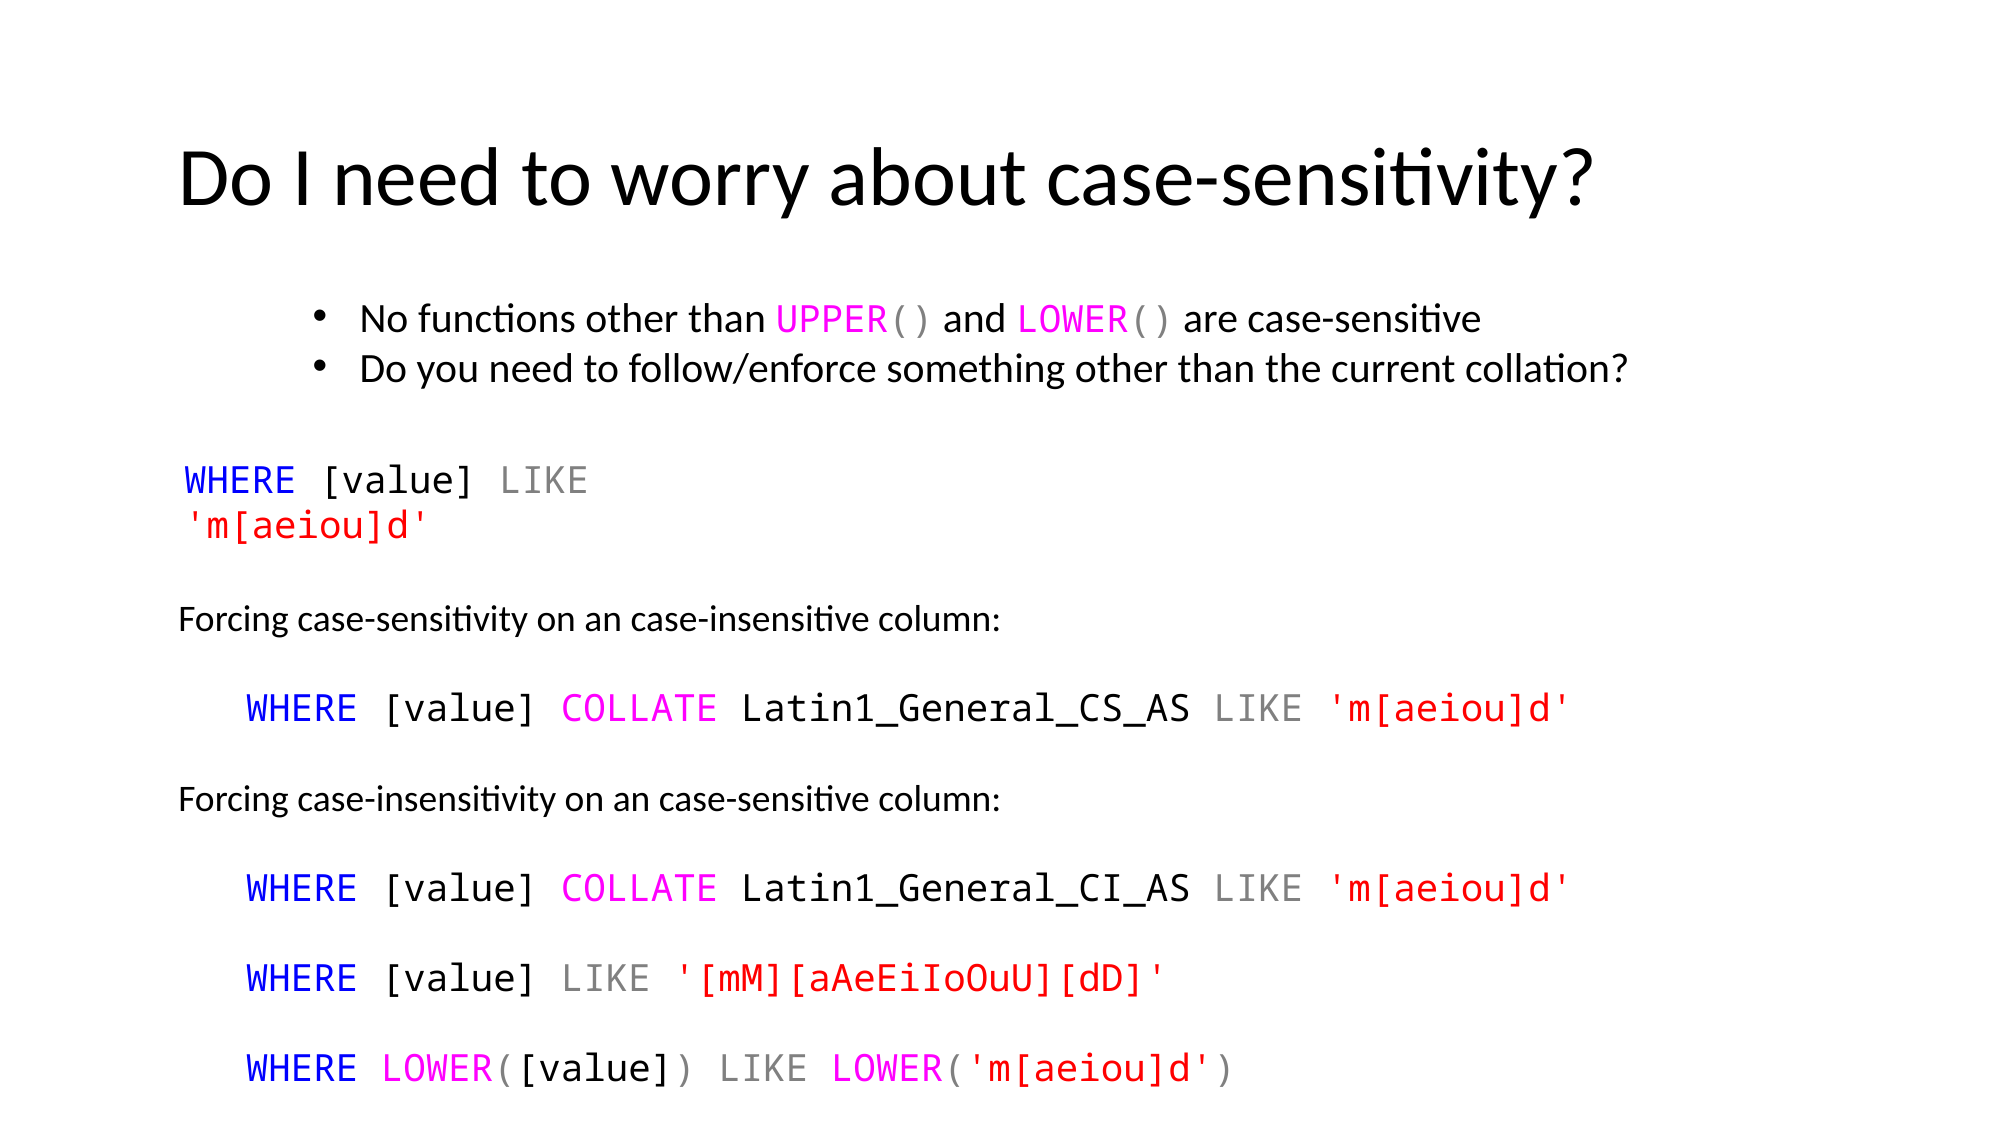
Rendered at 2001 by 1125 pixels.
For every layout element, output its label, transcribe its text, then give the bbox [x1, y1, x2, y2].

text_box Forcing case-sensitivity on an case-insensitive column: WHERE [value] COLLATE Latin1_General_CS_AS LIKE 'm[aeiou]d' Forcing case-insensitivity on an case-sensitive column: WHERE [value] COLLATE Latin1_General_CI_AS LIKE 'm[aeiou]d' WHERE [value] LIKE '[mM][aAeEiIoOuU][dD]' WHERE LOWER([value]) LIKE LOWER('m[aeiou]d') [163, 586, 1723, 1096]
text_box WHERE [value] LIKE 'm[aeiou]d' [169, 448, 858, 554]
text_box No functions other than UPPER() and LOWER() are case-sensitive Do you need to follow/enforce something other than the current collation? [297, 283, 1738, 398]
text_box Do I need to worry about case-sensitivity? [163, 114, 1703, 230]
